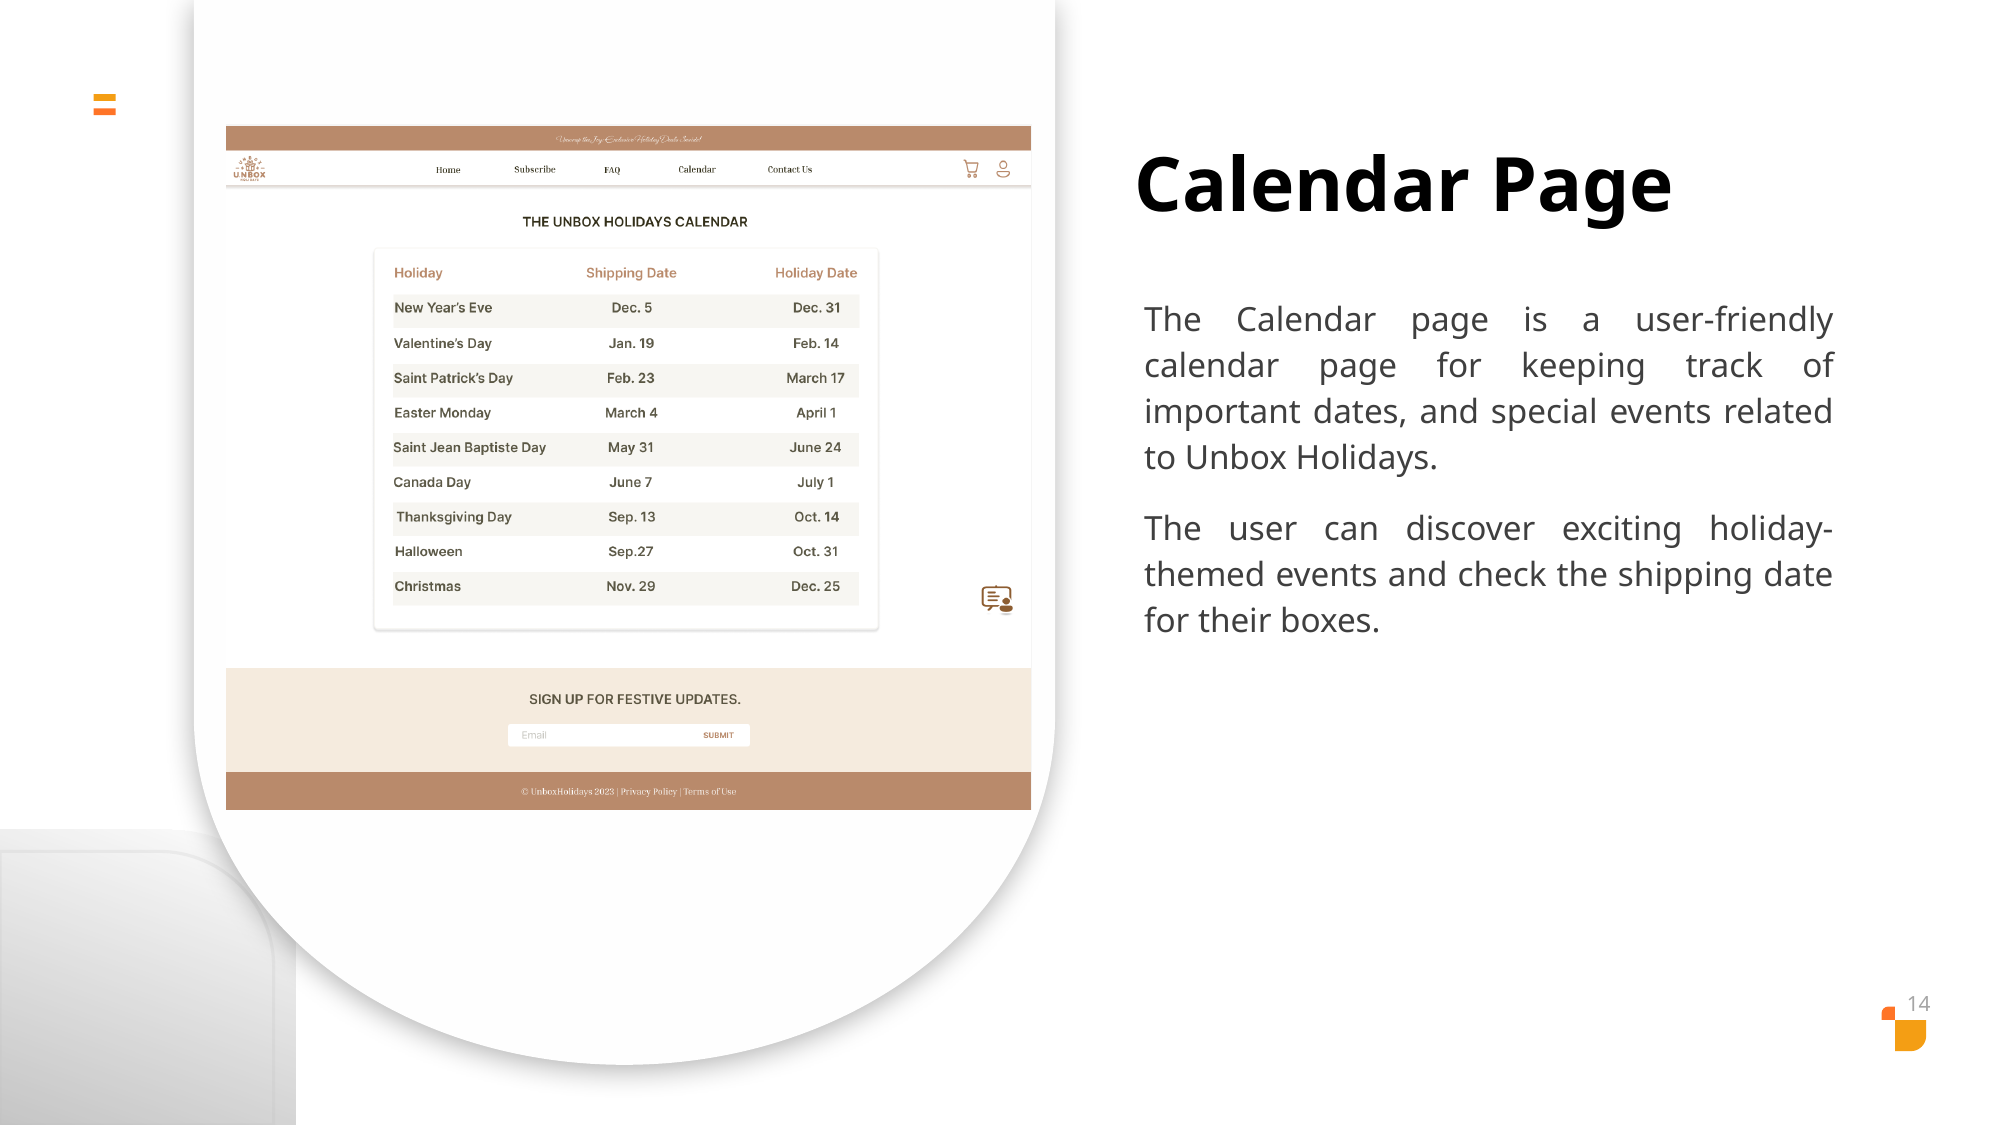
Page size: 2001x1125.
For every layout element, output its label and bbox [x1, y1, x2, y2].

picture [225, 124, 1032, 810]
text_box [1119, 127, 1926, 737]
text_box [193, 0, 1056, 1065]
